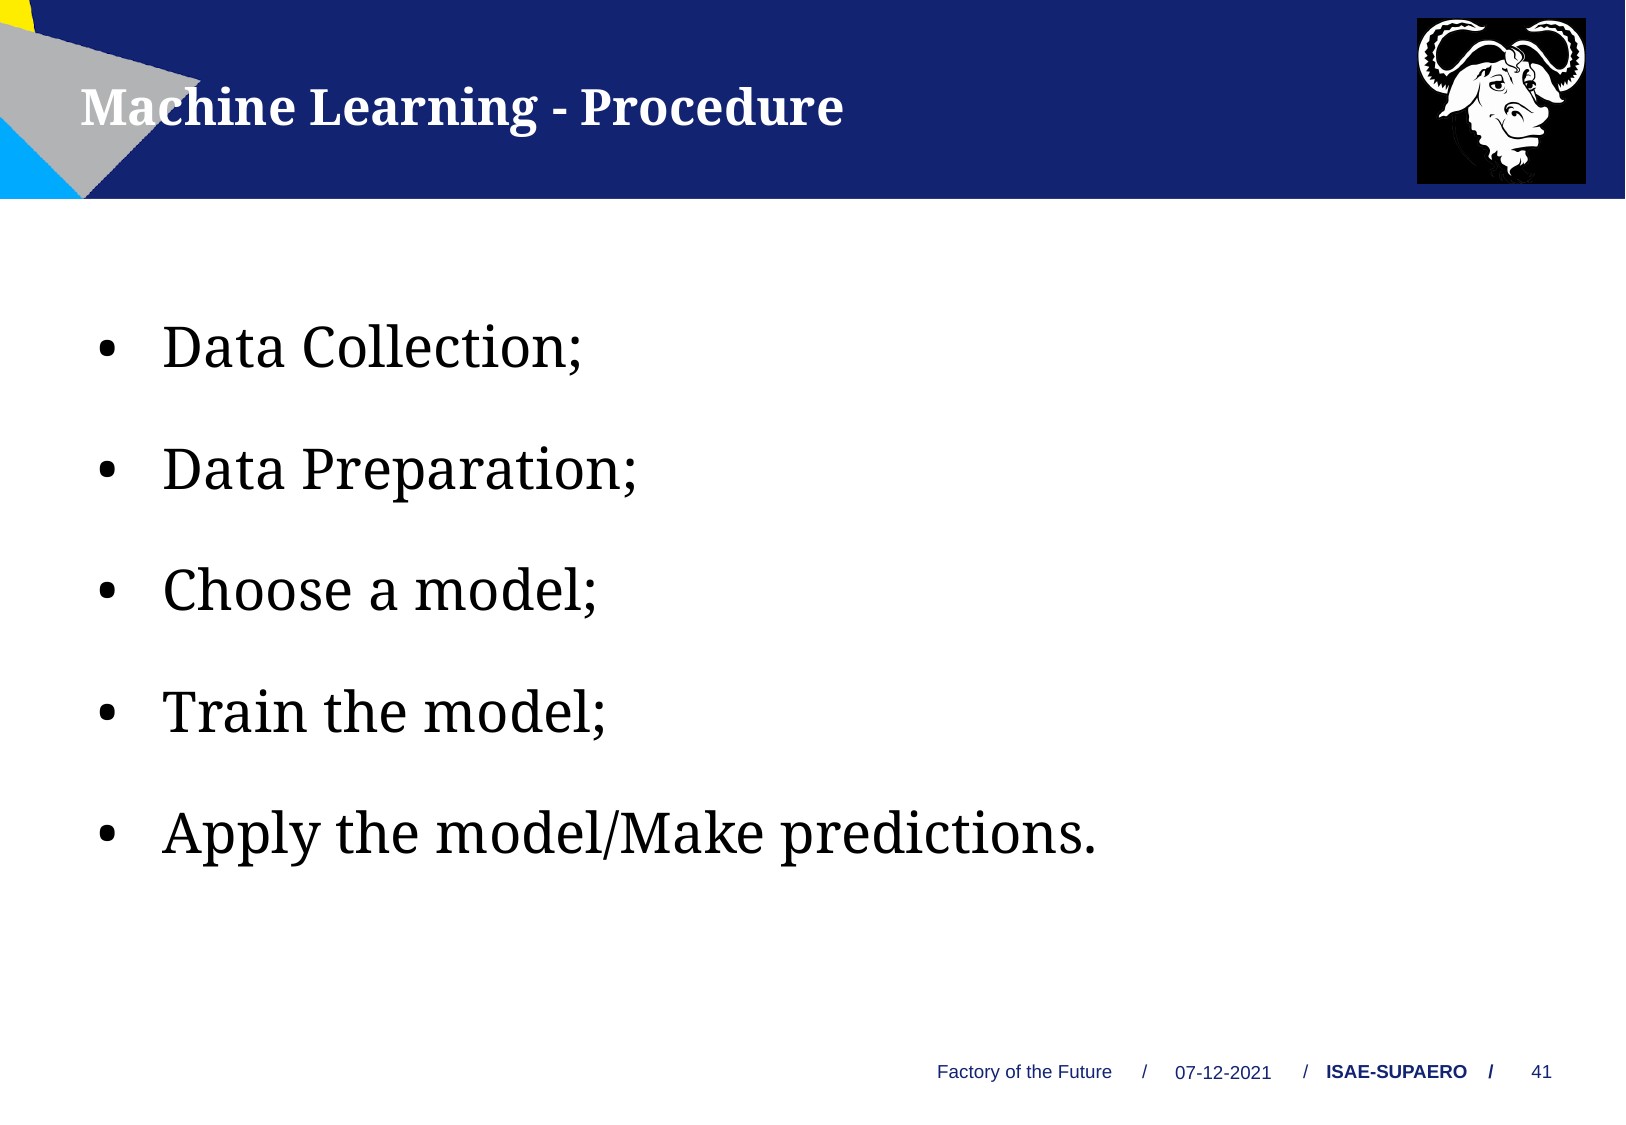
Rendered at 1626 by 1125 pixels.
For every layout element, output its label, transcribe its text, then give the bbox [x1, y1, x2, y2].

list / [1127, 1055, 1158, 1089]
list Machine Learning - Procedure [65, 75, 1412, 131]
list / [1289, 1055, 1319, 1089]
list Data Collection; Data Preparation; Choose a model; Train the model; Apply the model/Make predictions. [72, 311, 1552, 937]
list 07-12-2021 [1158, 1055, 1289, 1089]
picture [0, 0, 1625, 199]
list Factory of the Future [714, 1055, 1127, 1089]
